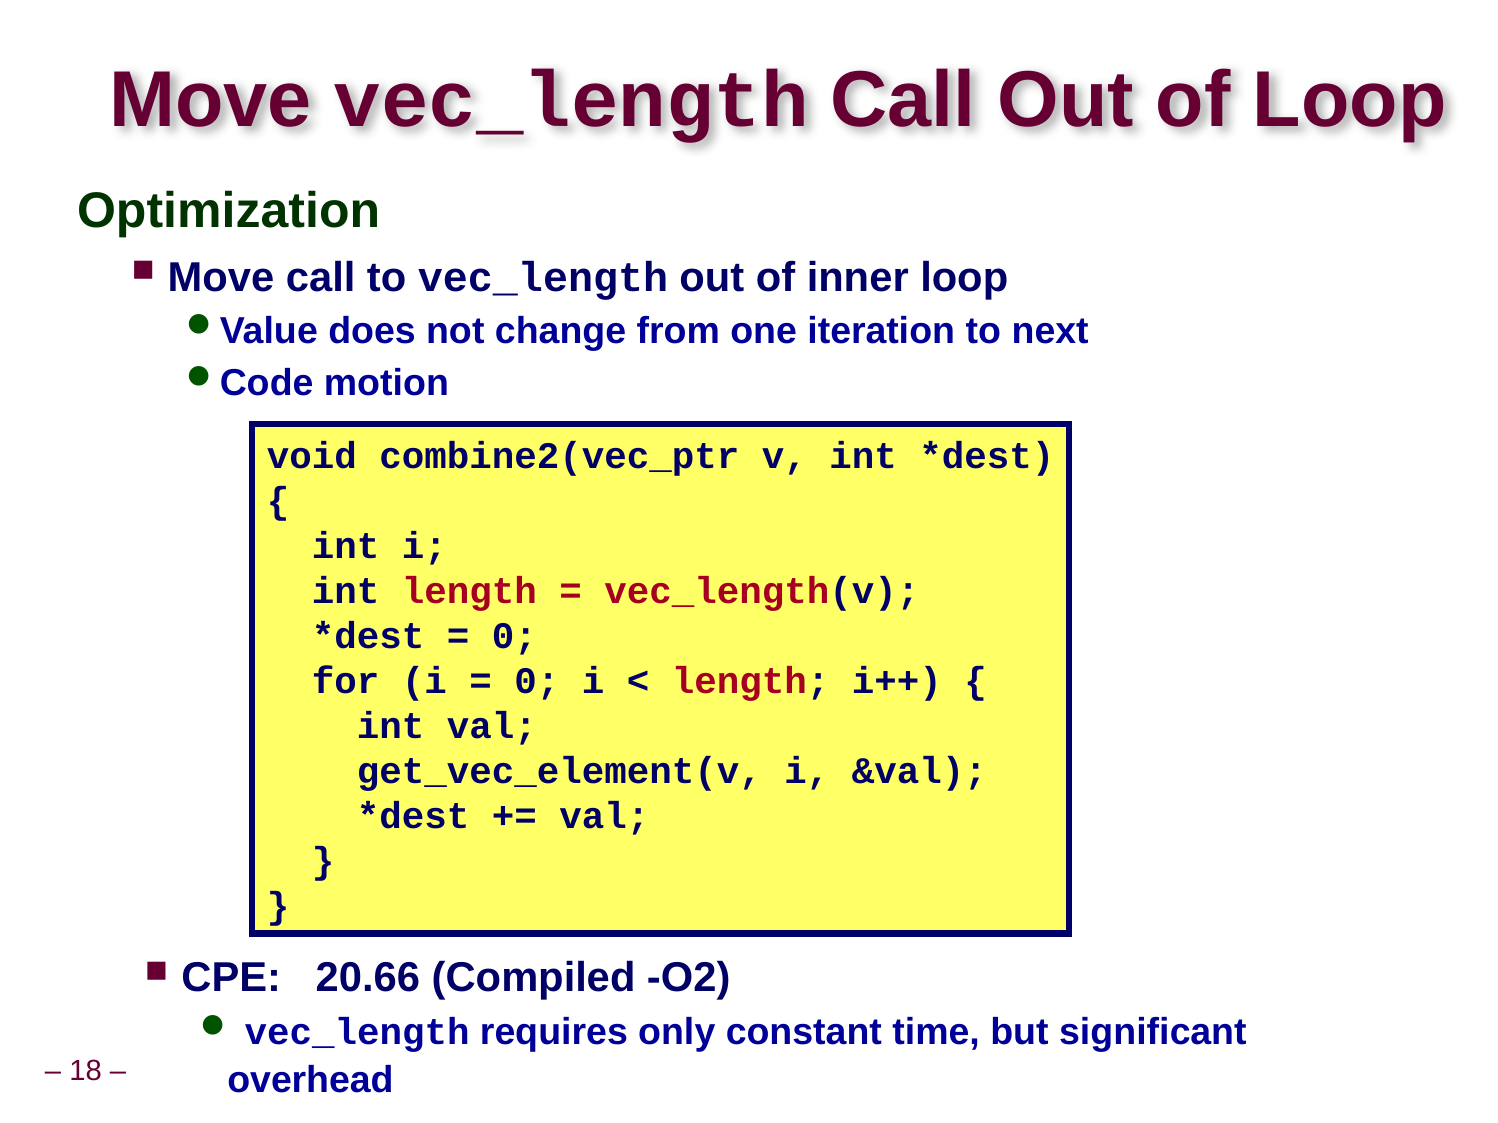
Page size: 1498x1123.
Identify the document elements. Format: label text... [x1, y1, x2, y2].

title Move vec_length Call Out of Loop [109, 54, 1461, 149]
text_box void combine2(vec_ptr v, int *dest) { int i; int length = vec_length(v); *dest = 0; for (i = 0; i < length; i++) { int val; get_vec_element(v, i, &val); *dest += val; } } [252, 424, 1070, 934]
list Optimization Move call to vec_length out of inner loop Value does not change from one iteration to next Code motion [62, 174, 1423, 412]
text_box CPE: 20.66 (Compiled -O2) vec_length requires only constant time, but significant overhead [74, 948, 1436, 1086]
